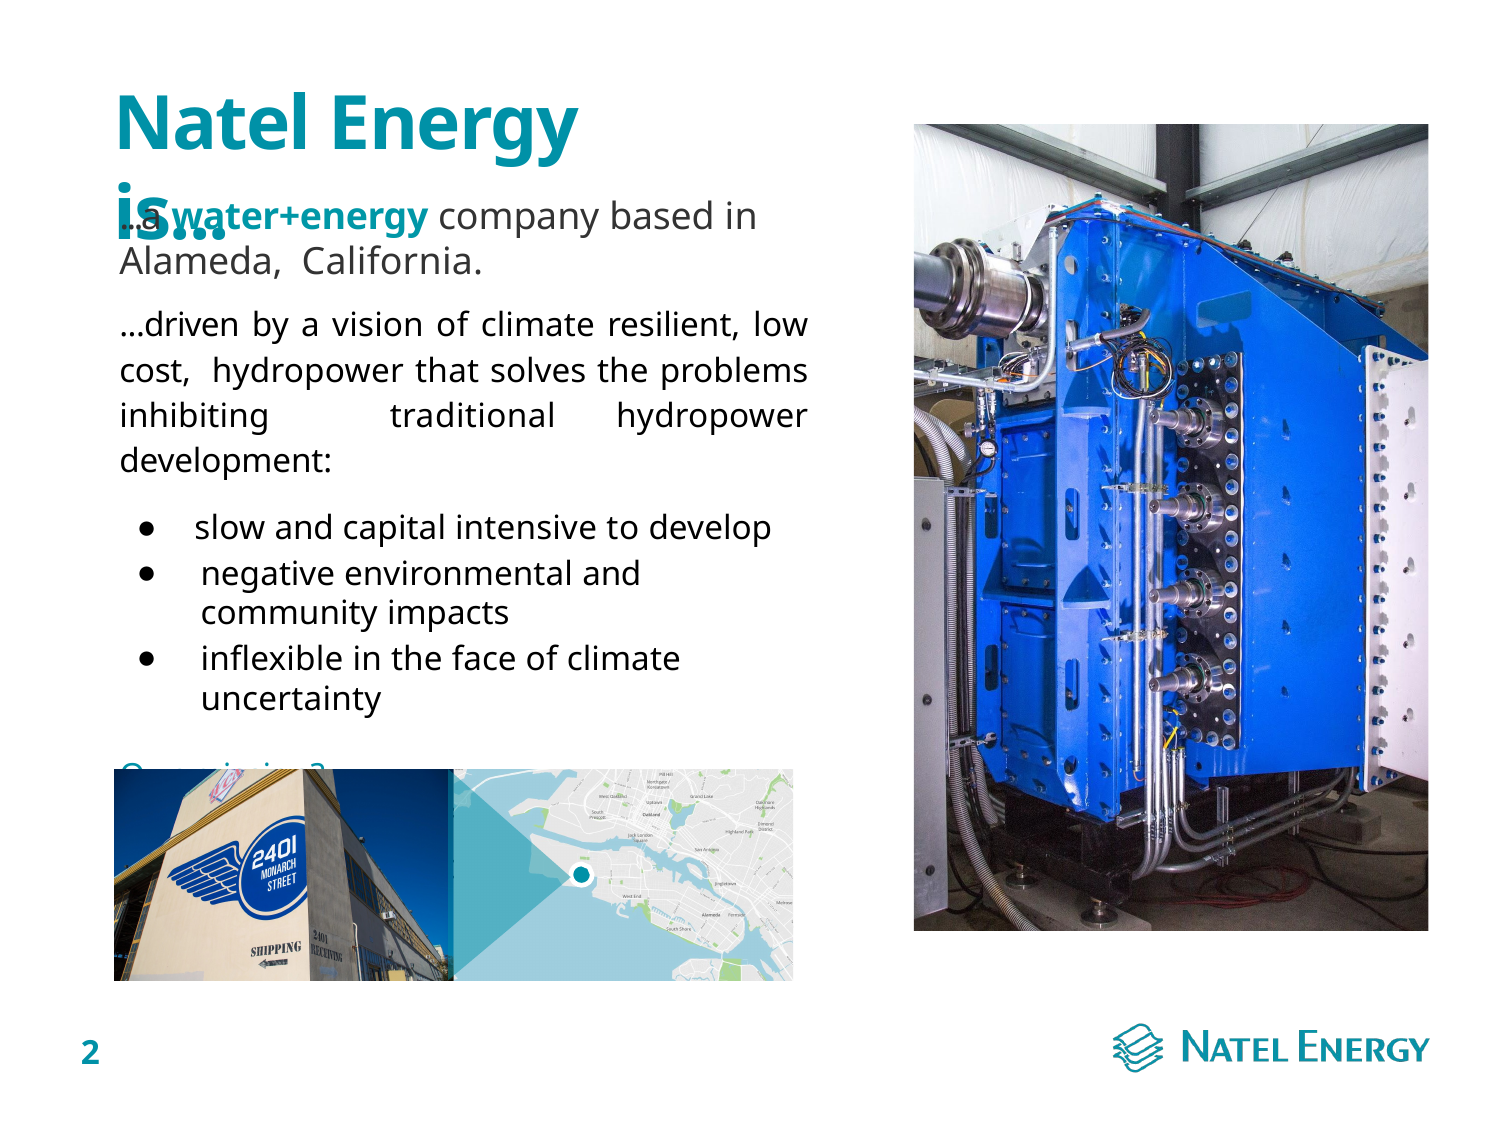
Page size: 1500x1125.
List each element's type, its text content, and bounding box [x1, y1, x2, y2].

text_box [454, 769, 794, 981]
title Natel Energy is... [111, 72, 669, 263]
text_box [570, 863, 593, 886]
text_box [114, 769, 448, 981]
text_box [448, 769, 571, 981]
text_box [913, 124, 1429, 931]
slide_number 2 [76, 1029, 105, 1125]
text_box ...a water+energy company based in Alameda, California. ...driven by a vision of climate resilient, low cost, hydropower that solves the problems inhibiting traditional hydropower development: slow and capital intensive to develop negative environmental and community impacts inflexible in the face of climate uncertainty Our mission? To redraw the map of how and where hydropower is developed. [117, 190, 899, 885]
text_box [1108, 1022, 1431, 1074]
